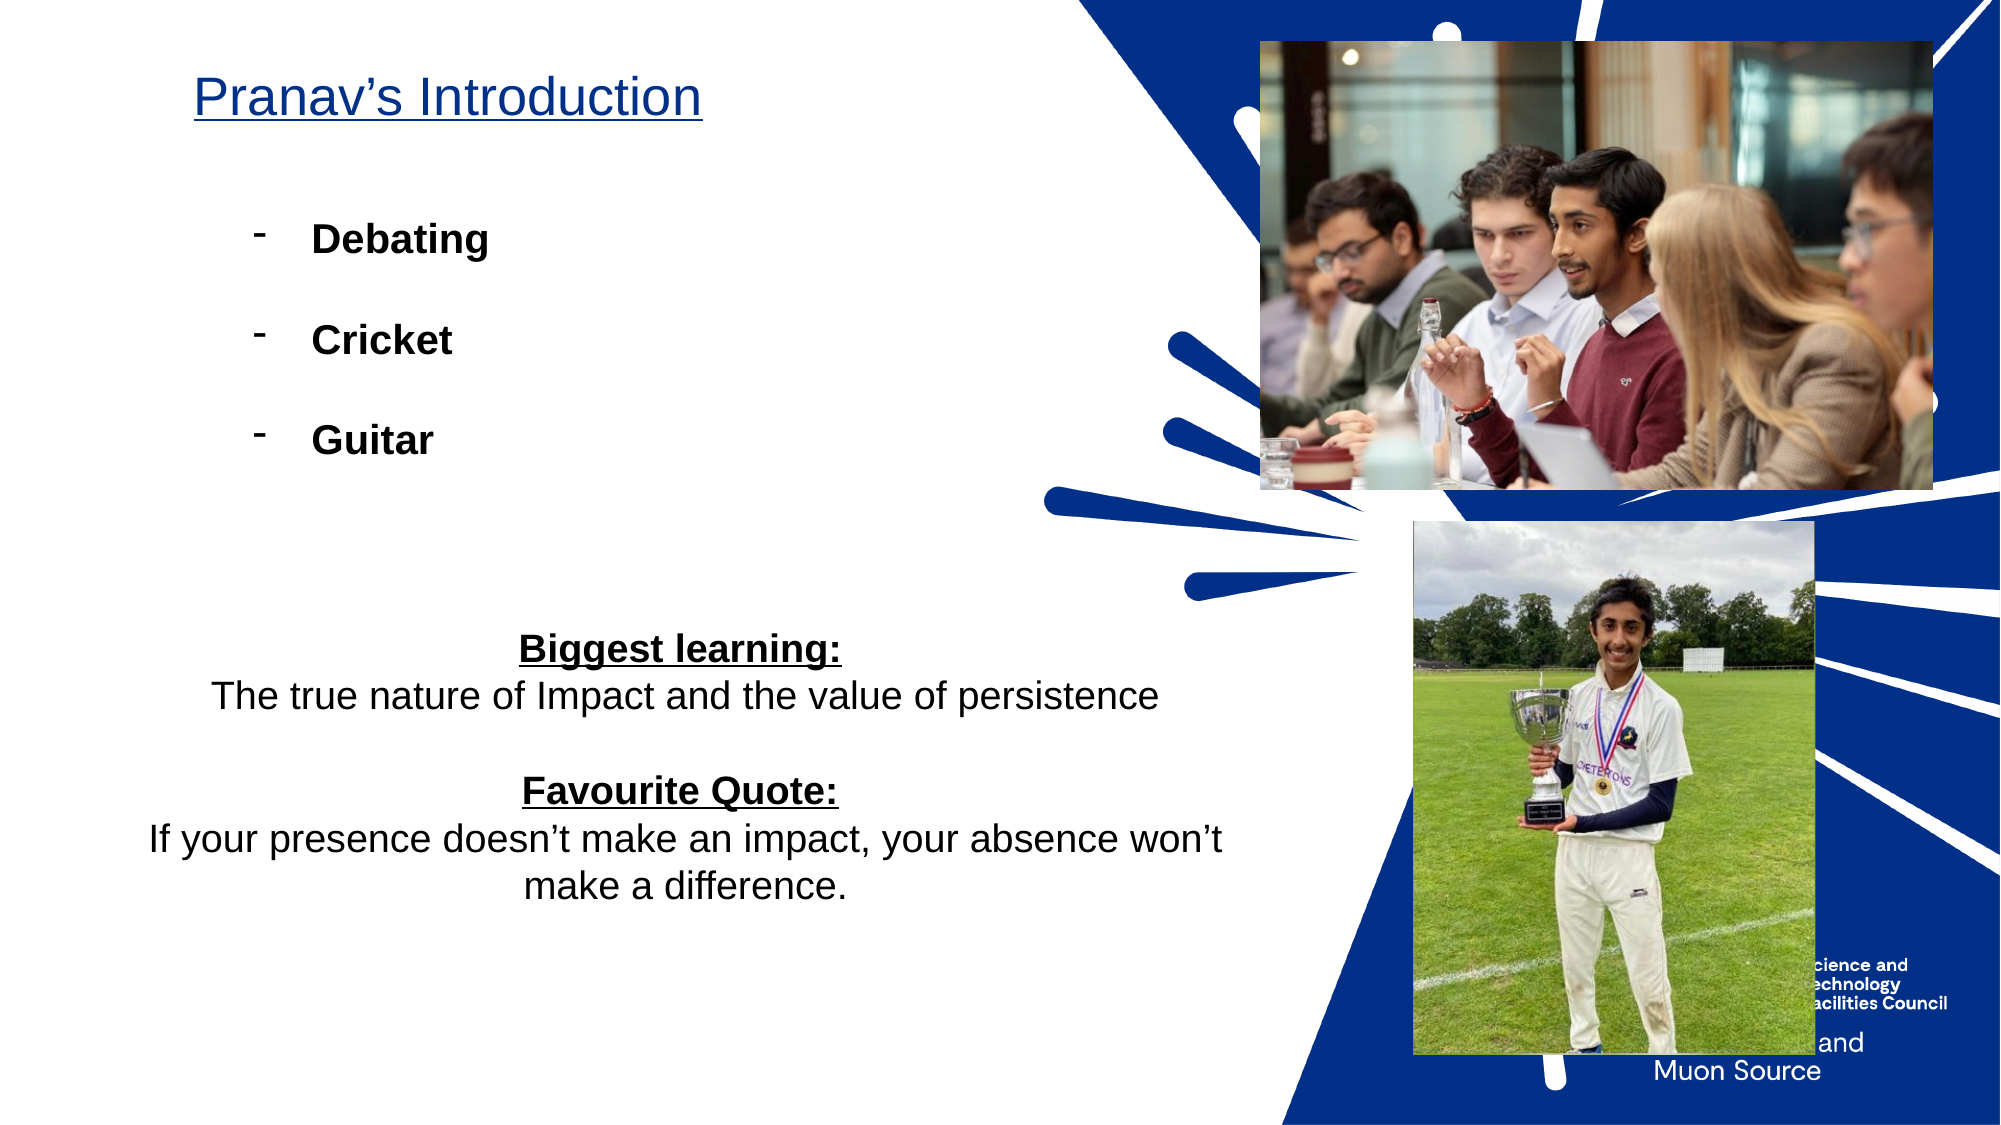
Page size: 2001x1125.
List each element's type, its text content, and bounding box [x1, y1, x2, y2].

picture [0, 0, 2000, 1125]
text_box Debating Cricket Guitar [221, 197, 516, 589]
text_box Biggest learning: The true nature of Impact and the value of persistence Favourite Quote: If your presence doesn’t make an impact, your absence won’t make a difference. [96, 607, 1276, 733]
text_box Pranav’s Introduction [0, 53, 978, 143]
